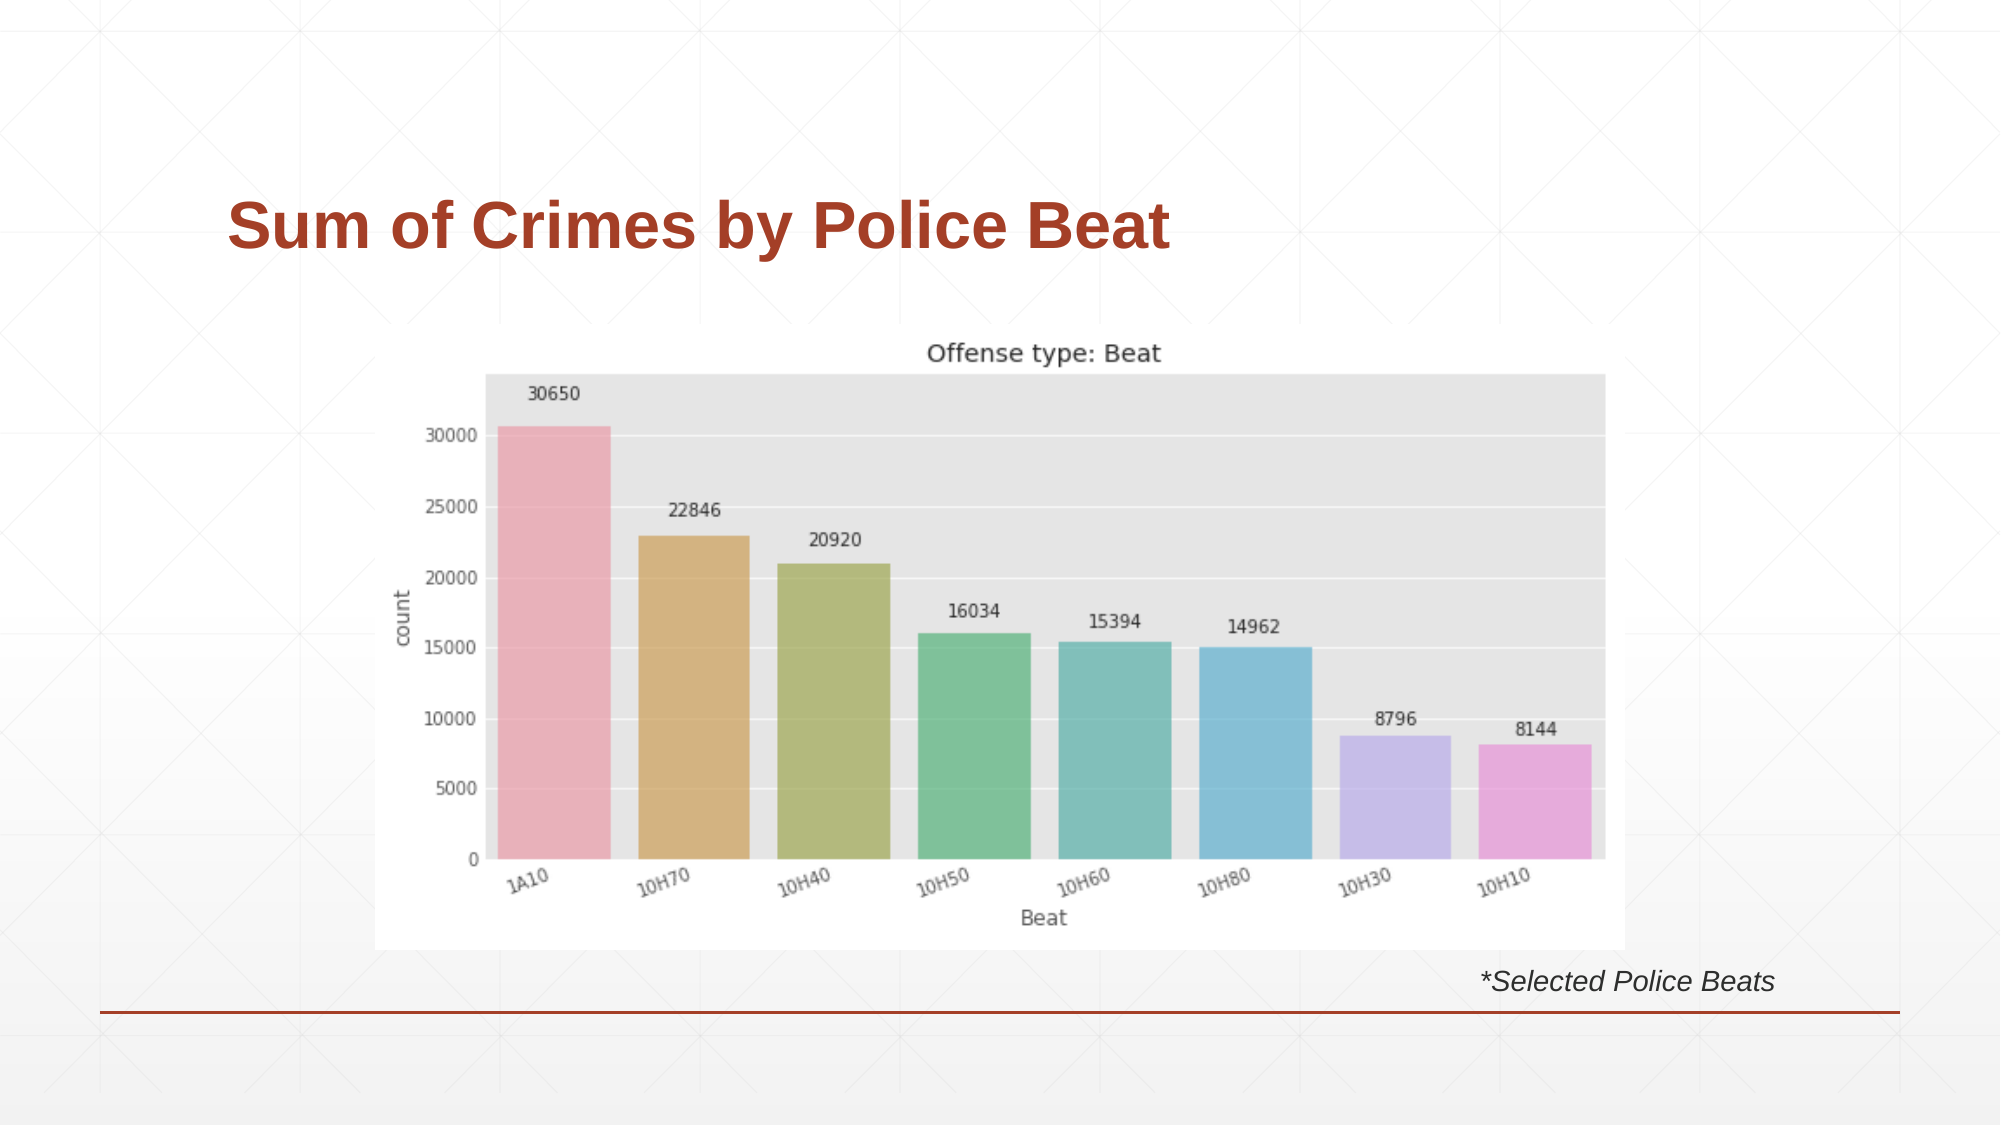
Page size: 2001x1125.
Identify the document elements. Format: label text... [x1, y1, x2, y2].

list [374, 324, 1625, 950]
text_box *Selected Police Beats [1464, 954, 1812, 1005]
title Sum of Crimes by Police Beat [212, 82, 1788, 271]
